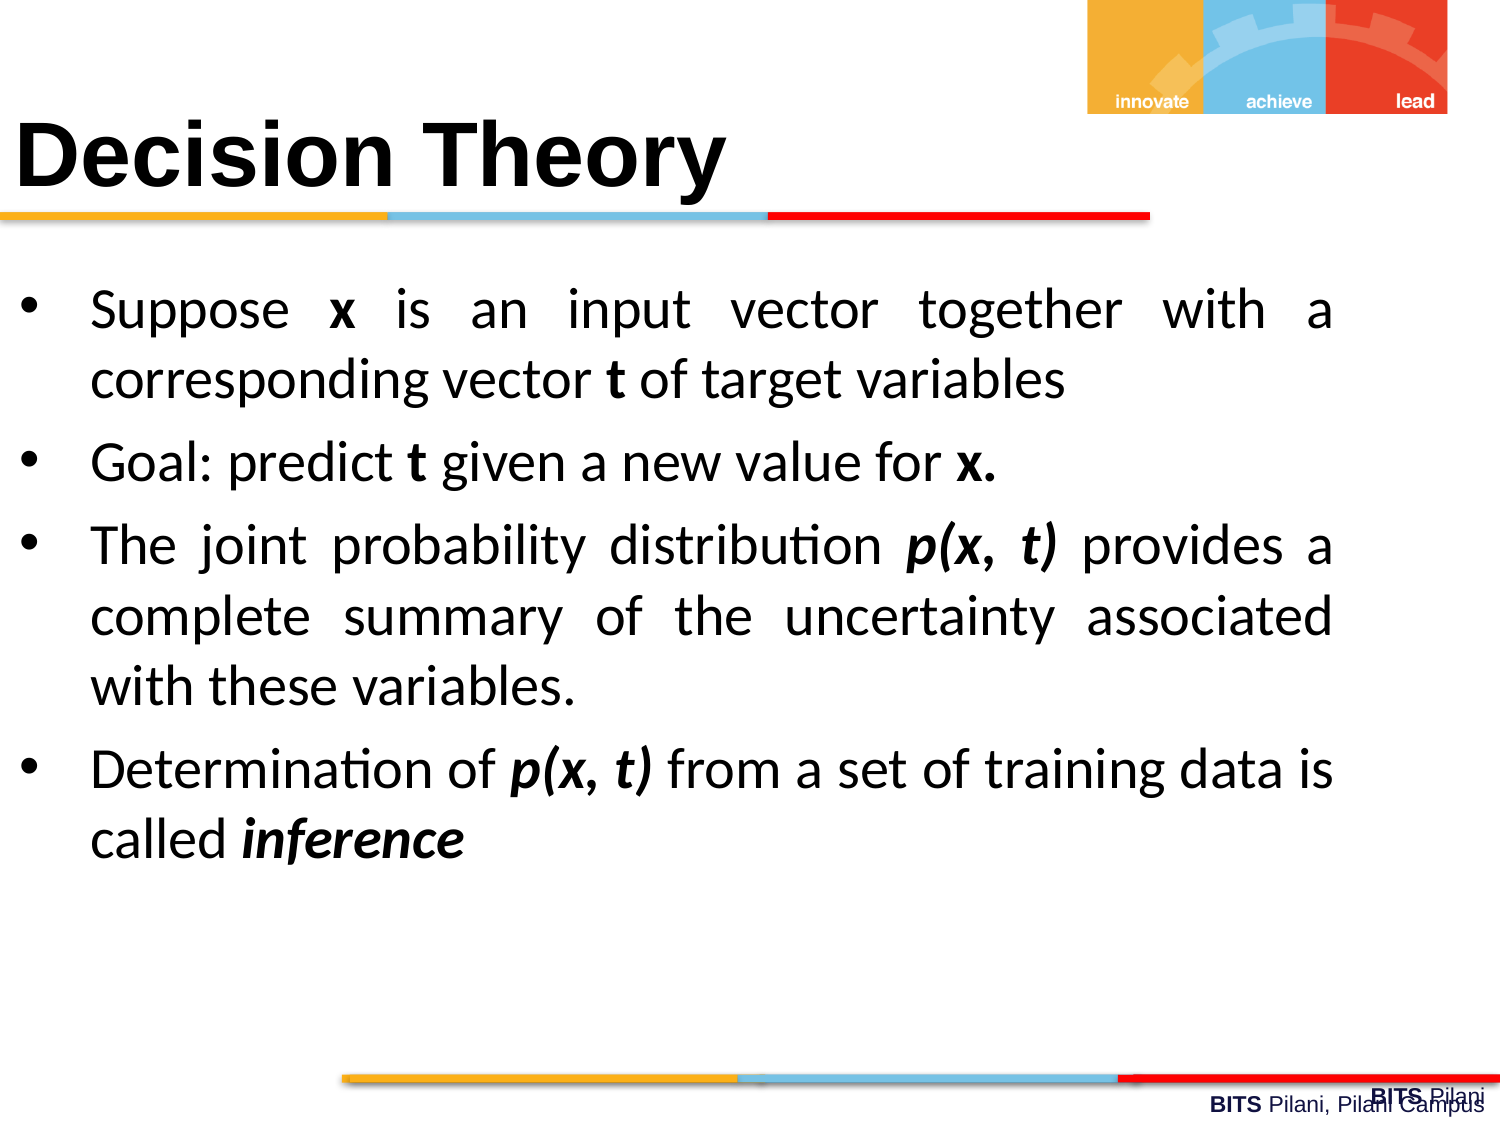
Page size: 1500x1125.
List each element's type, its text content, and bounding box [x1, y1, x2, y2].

picture [1087, 0, 1448, 114]
title Decision Theory [0, 87, 1069, 213]
list Suppose x is an input vector together with a corresponding vector t of target variables Goal: predict t given a new value for x. The joint probability distribution p(x, t) provides a complete summary of the uncertainty associated with these variables. Determination of p(x, t) from a set of training data is called inference [0, 262, 1350, 963]
